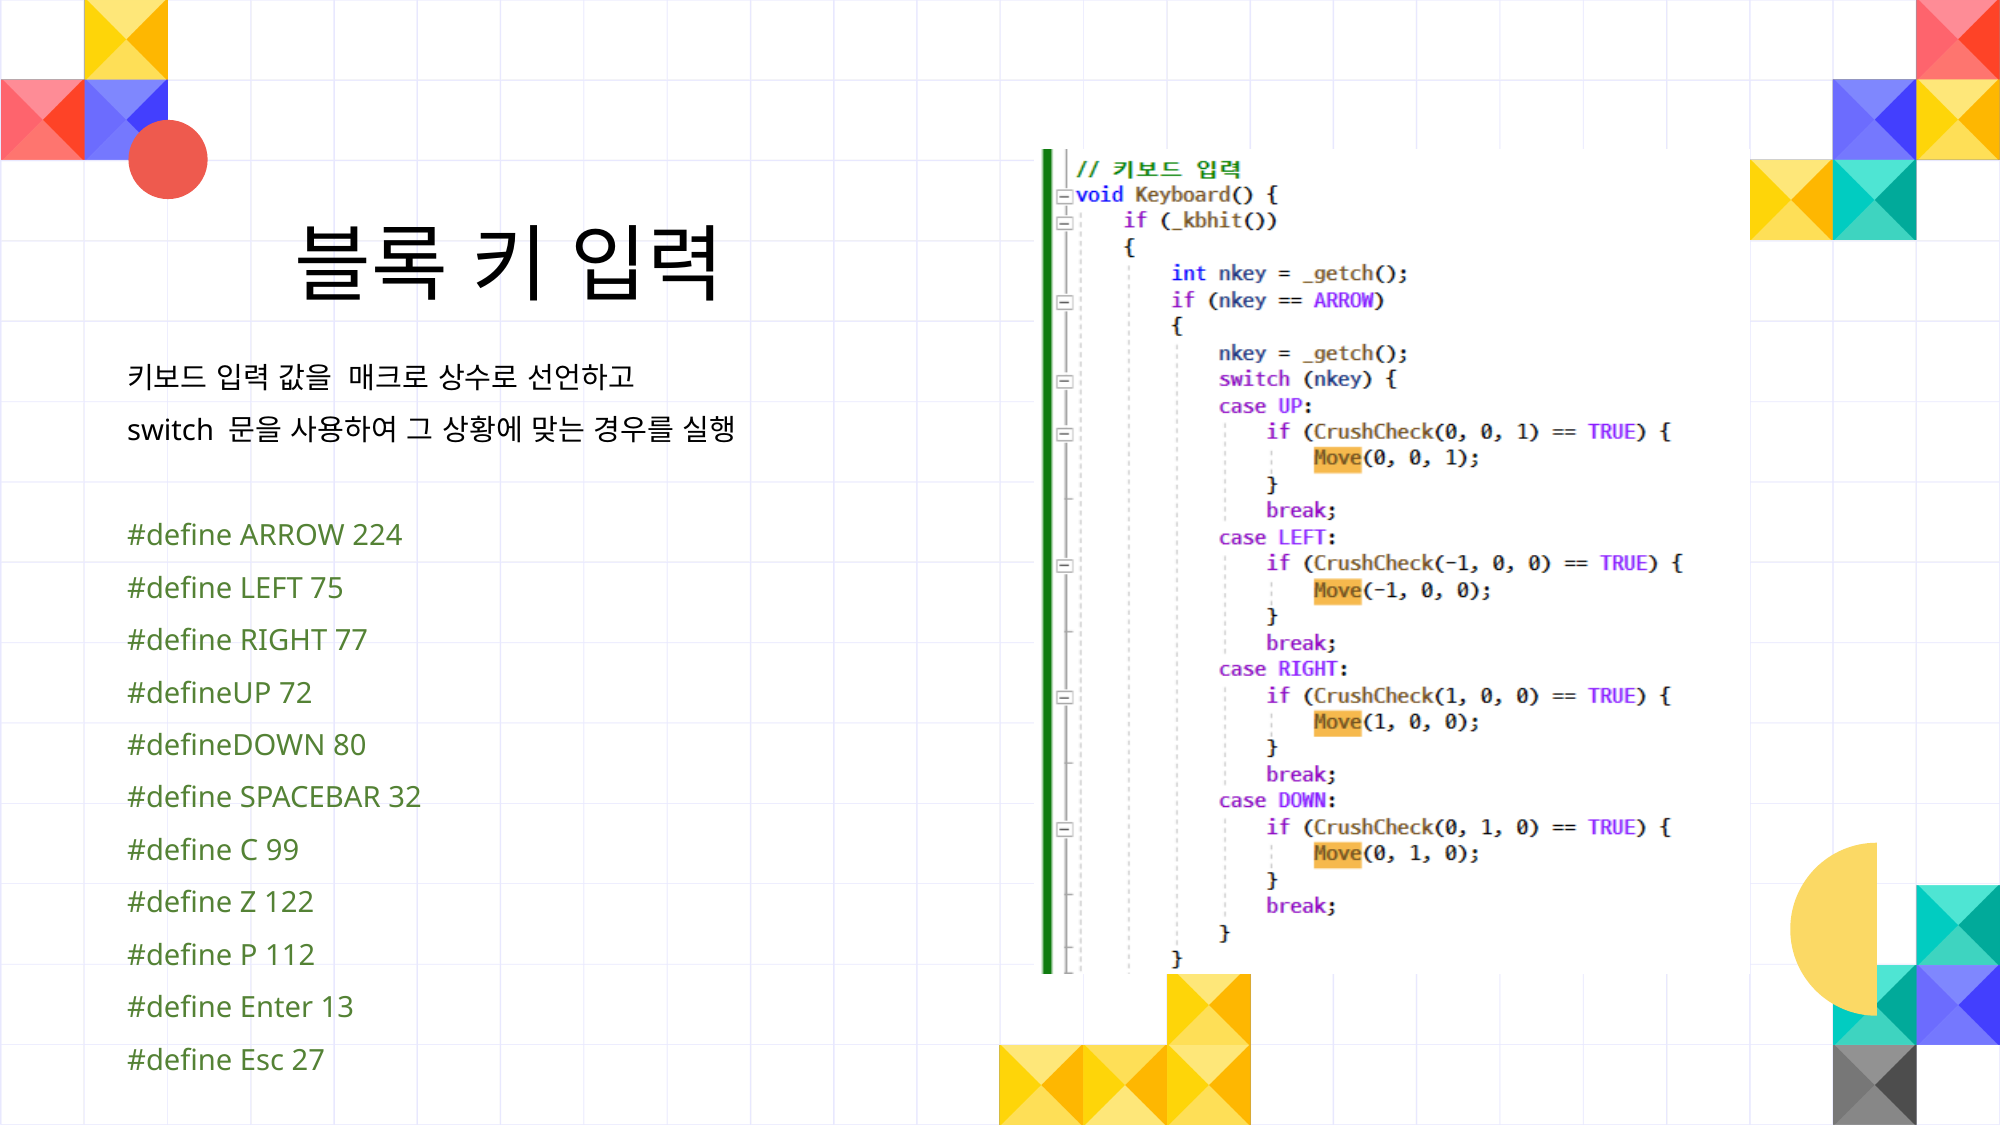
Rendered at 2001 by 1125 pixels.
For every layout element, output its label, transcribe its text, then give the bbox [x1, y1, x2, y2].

text_box 키보드 입력 값을 매크로 상수로 선언하고 switch 문을 사용하여 그 상황에 맞는 경우를 실행 #define ARROW 224 #define LEFT 75 #define RIGHT 77 #defineUP 72 #defineDOWN 80 #define SPACEBAR 32 #define C 99 #define Z 122 #define P 112 #define Enter 13 #define Esc 27 [112, 334, 1009, 1084]
text_box 블록 키 입력 [112, 203, 907, 319]
picture [0, 0, 2000, 1125]
